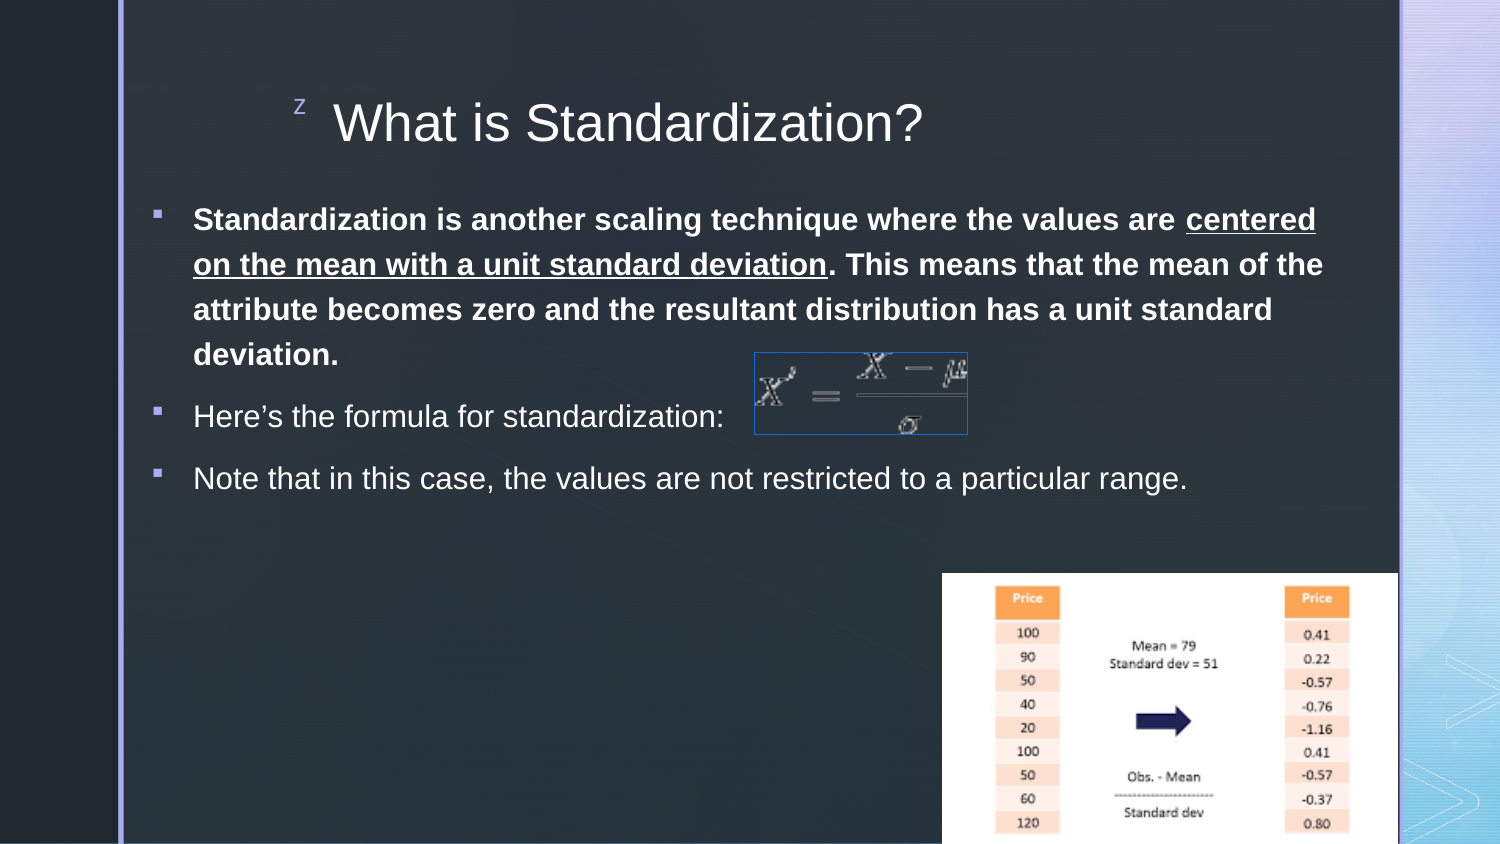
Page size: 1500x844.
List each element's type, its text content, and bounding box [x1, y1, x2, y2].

picture [942, 573, 1398, 844]
picture [1404, 0, 1500, 844]
list Standardization is another scaling technique where the values are centered on the mean with a unit standard deviation. This means that the mean of the attribute becomes zero and the resultant distribution has a unit standard deviation. Here’s the formula for standardization: Note that in this case, the values are not restricted to a particular range. [135, 167, 1374, 644]
title What is Standardization? [318, 87, 993, 167]
picture [754, 352, 968, 435]
